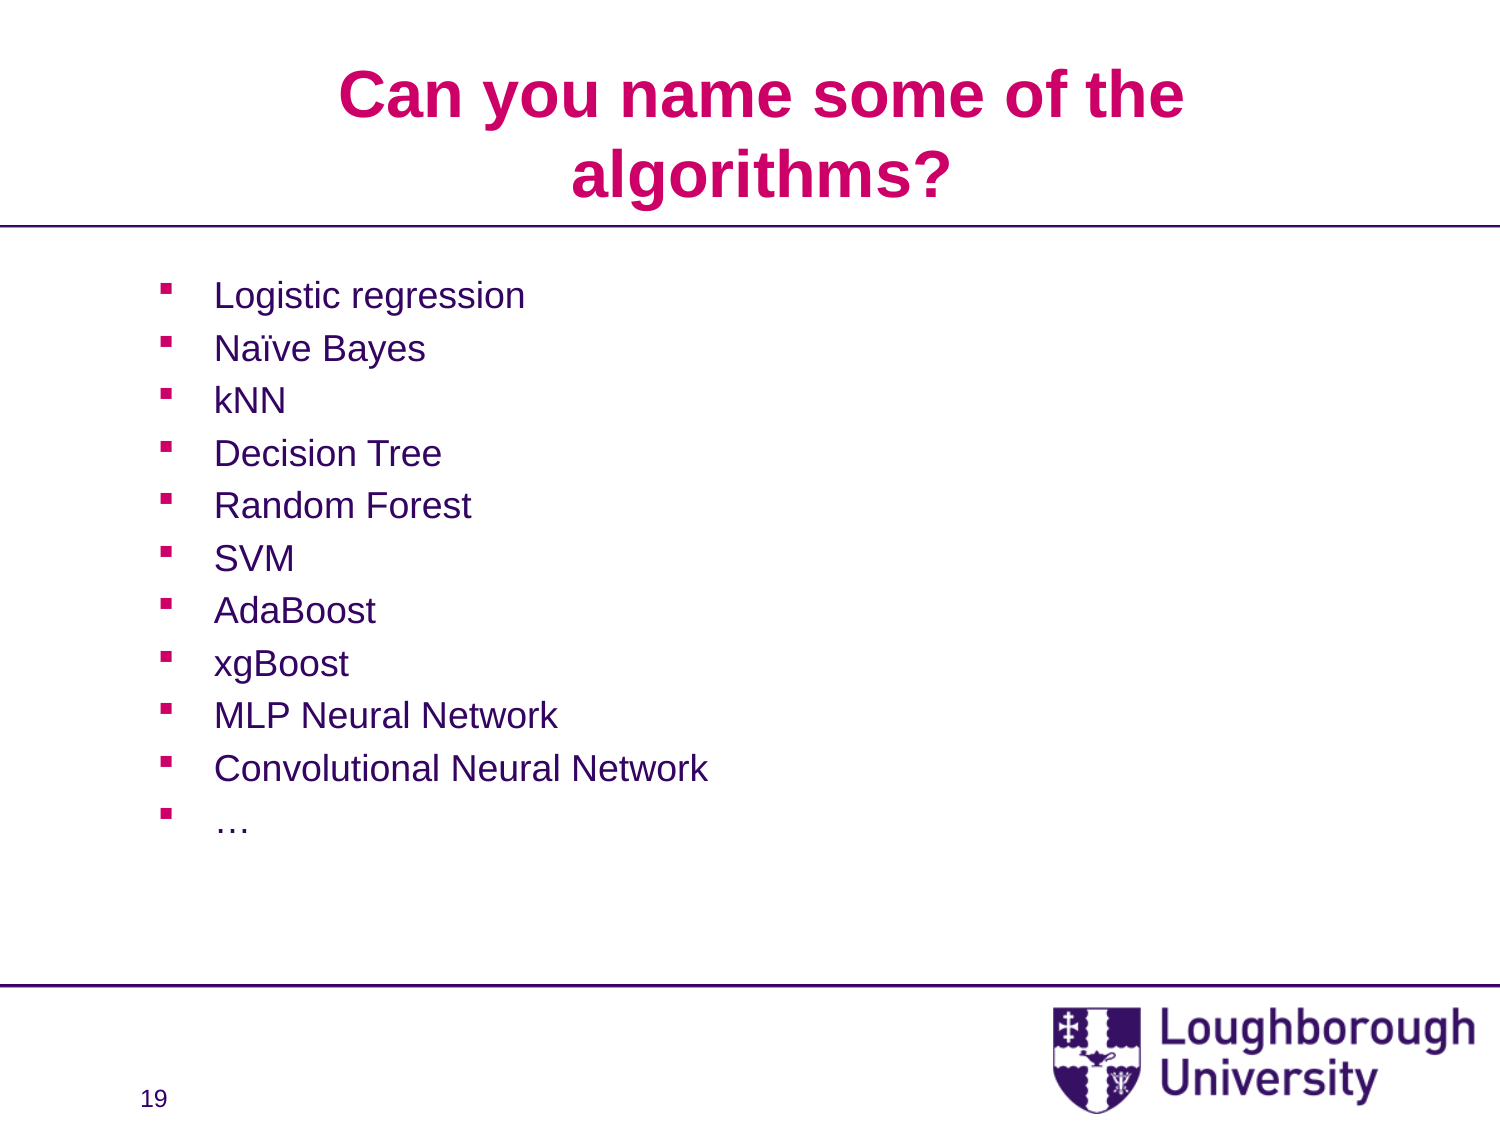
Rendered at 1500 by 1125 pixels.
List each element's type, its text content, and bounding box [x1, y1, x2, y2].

title Can you name some of the algorithms? [125, 50, 1400, 213]
list Logistic regression Naïve Bayes kNN Decision Tree Random Forest SVM AdaBoost xgBoost MLP Neural Network Convolutional Neural Network … [142, 264, 1151, 978]
picture [0, 984, 1500, 1125]
slide_number 19 [124, 1074, 226, 1107]
picture [0, 225, 1500, 249]
